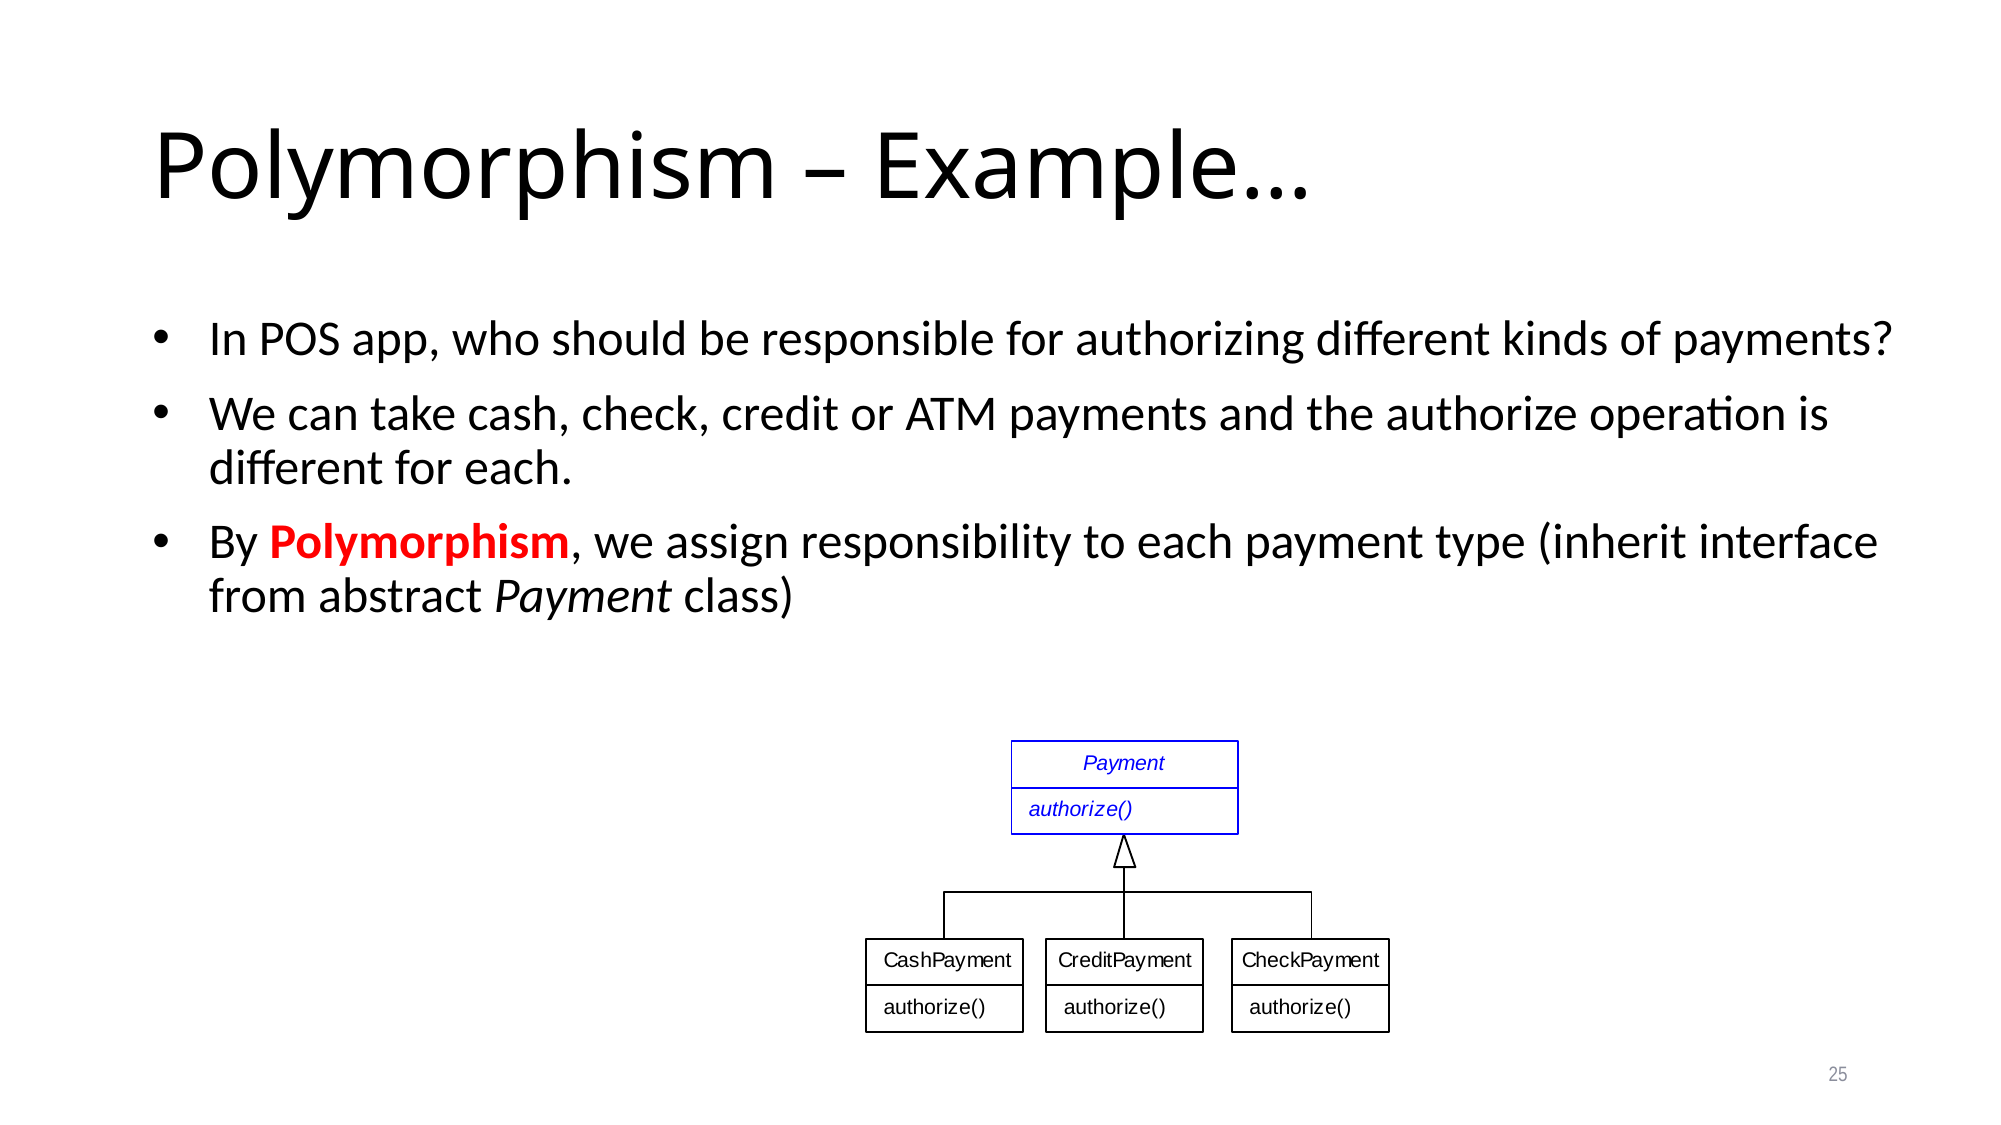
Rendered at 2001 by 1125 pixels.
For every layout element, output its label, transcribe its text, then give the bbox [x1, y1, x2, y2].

picture [862, 737, 1392, 1035]
title Polymorphism – Example… [137, 59, 1863, 278]
slide_number 25 [1412, 1042, 1863, 1103]
list In POS app, who should be responsible for authorizing different kinds of payments? We can take cash, check, credit or ATM payments and the authorize operation is different for each. By Polymorphism, we assign responsibility to each payment type (inherit interface from abstract Payment class) [137, 304, 1943, 980]
